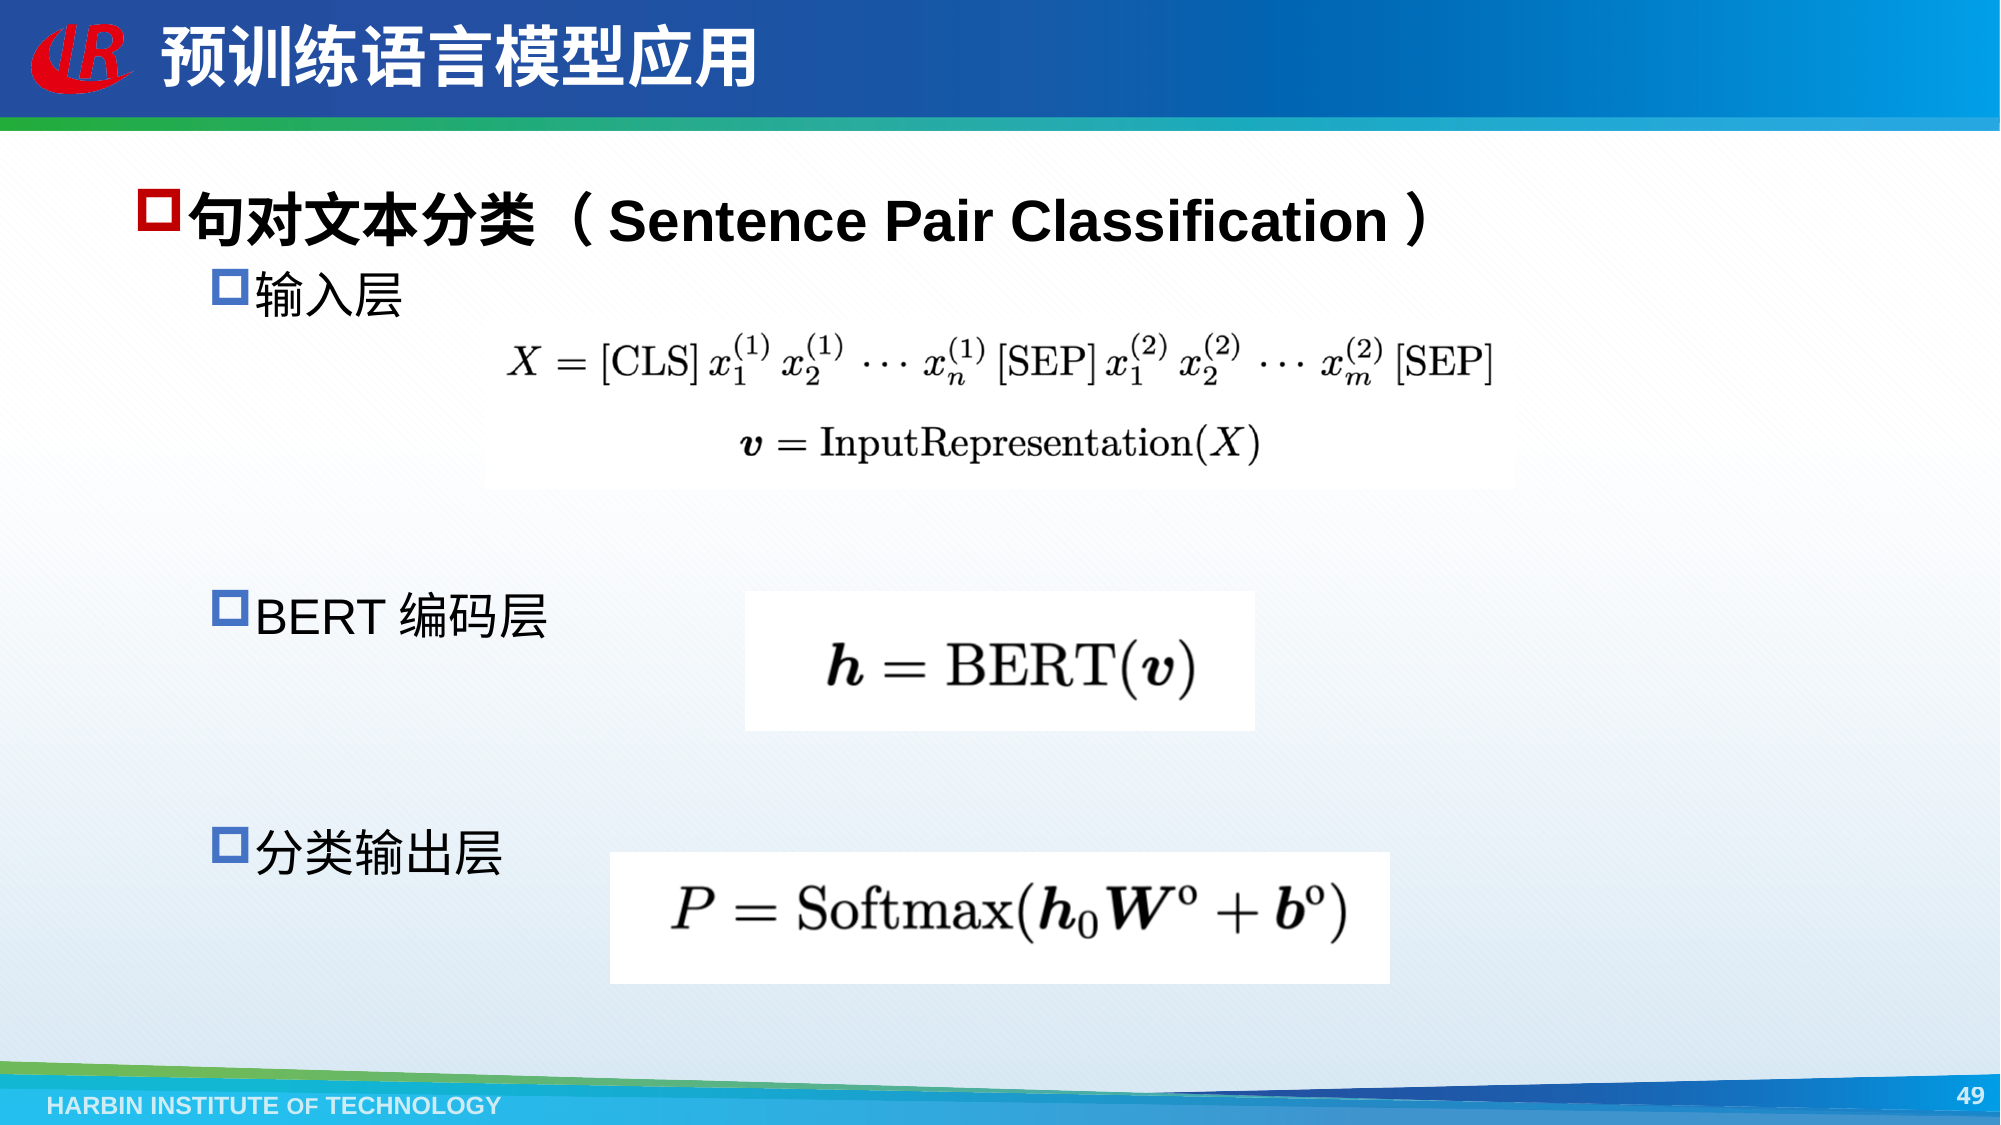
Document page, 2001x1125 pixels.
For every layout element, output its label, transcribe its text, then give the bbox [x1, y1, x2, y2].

footer HARBIN INSTITUTE OF TECHNOLOGY [31, 1081, 843, 1125]
picture [0, 0, 2000, 131]
picture [0, 1061, 2000, 1125]
picture [745, 591, 1255, 732]
list 句对文本分类（Sentence Pair Classification） 输入层 BERT编码层 分类输出层 [118, 175, 1890, 1047]
picture [485, 319, 1515, 489]
picture [610, 852, 1390, 984]
slide_number 49 [1623, 1072, 2000, 1110]
title 预训练语言模型应用 [145, 16, 1166, 96]
